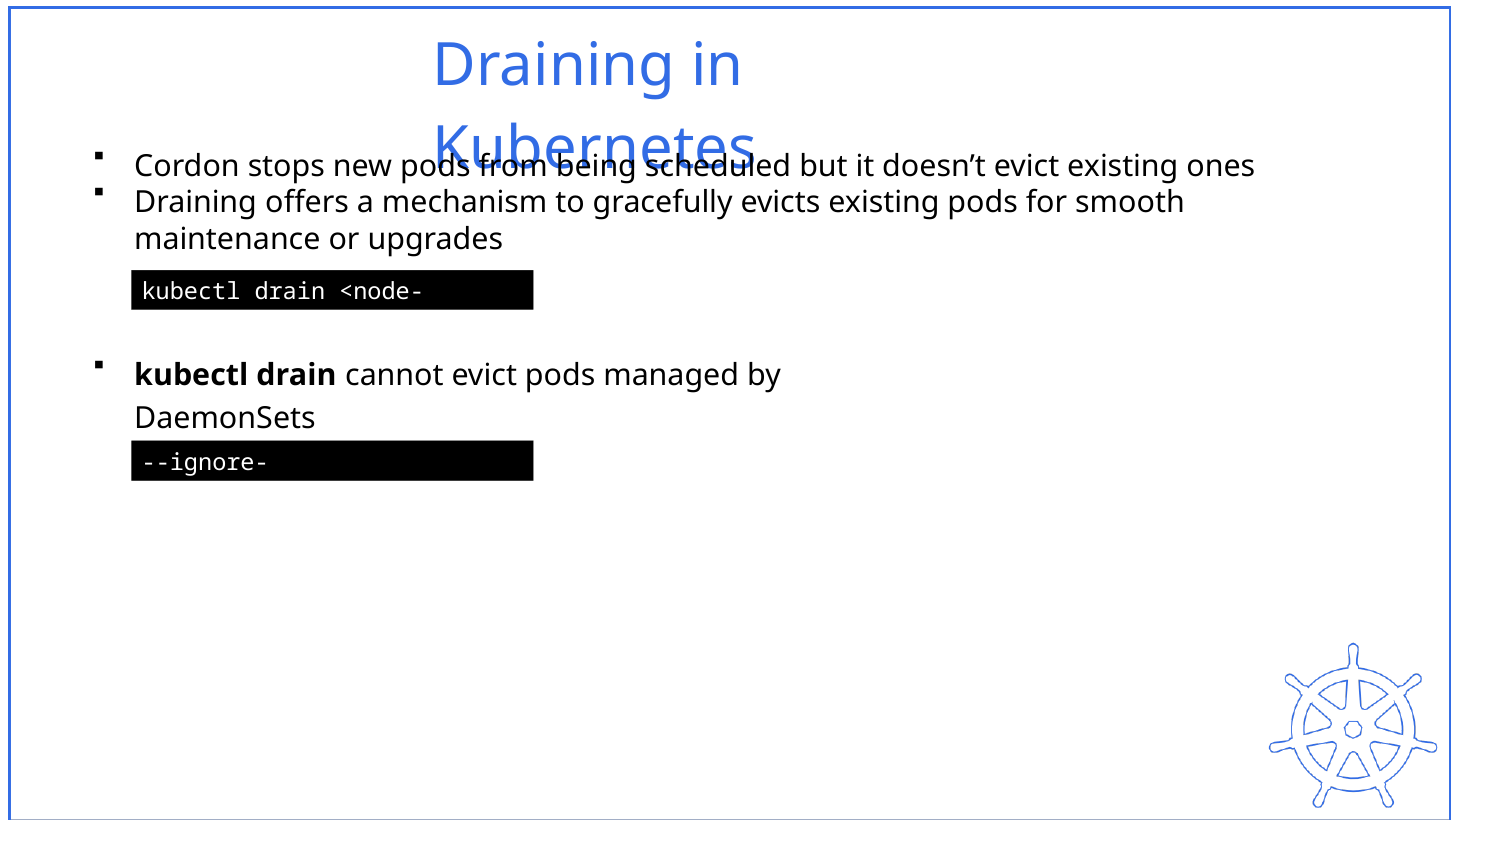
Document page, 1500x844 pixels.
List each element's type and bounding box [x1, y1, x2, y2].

text_box [0, 0, 1476, 844]
